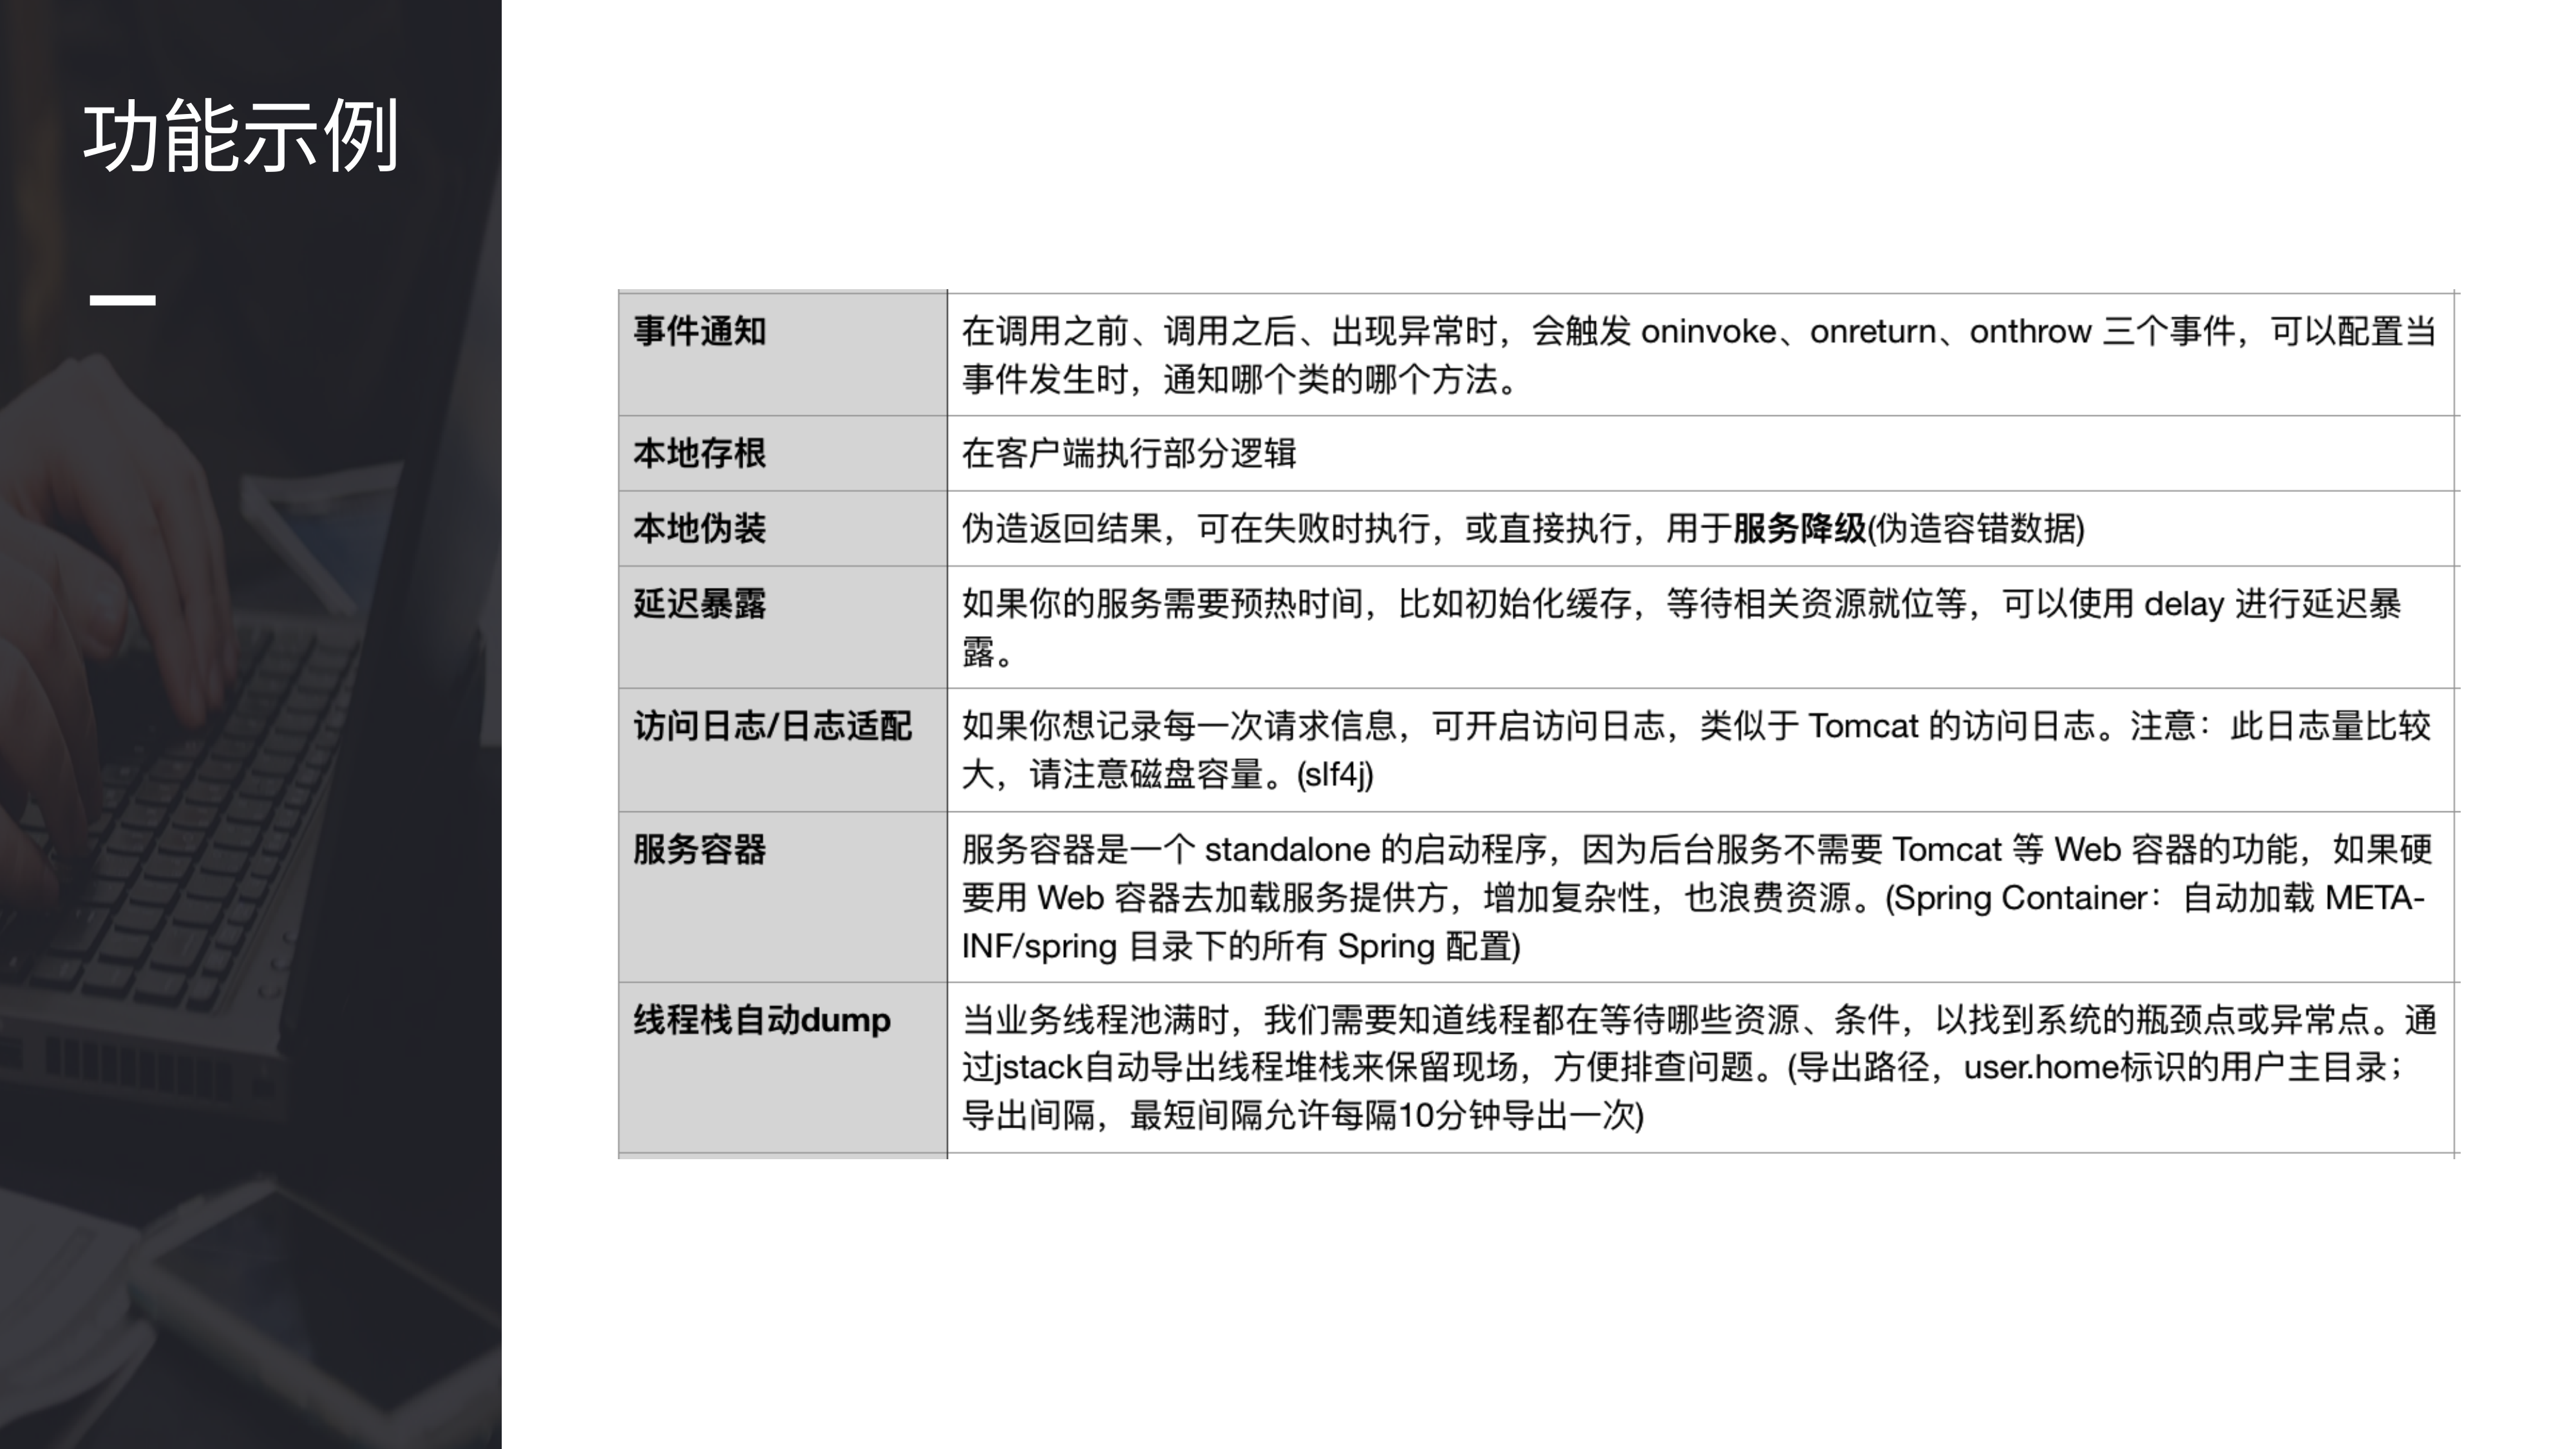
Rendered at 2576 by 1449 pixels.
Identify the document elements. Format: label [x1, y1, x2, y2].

picture [0, 0, 502, 1449]
text_box [73, 97, 439, 306]
picture [614, 289, 2461, 1160]
